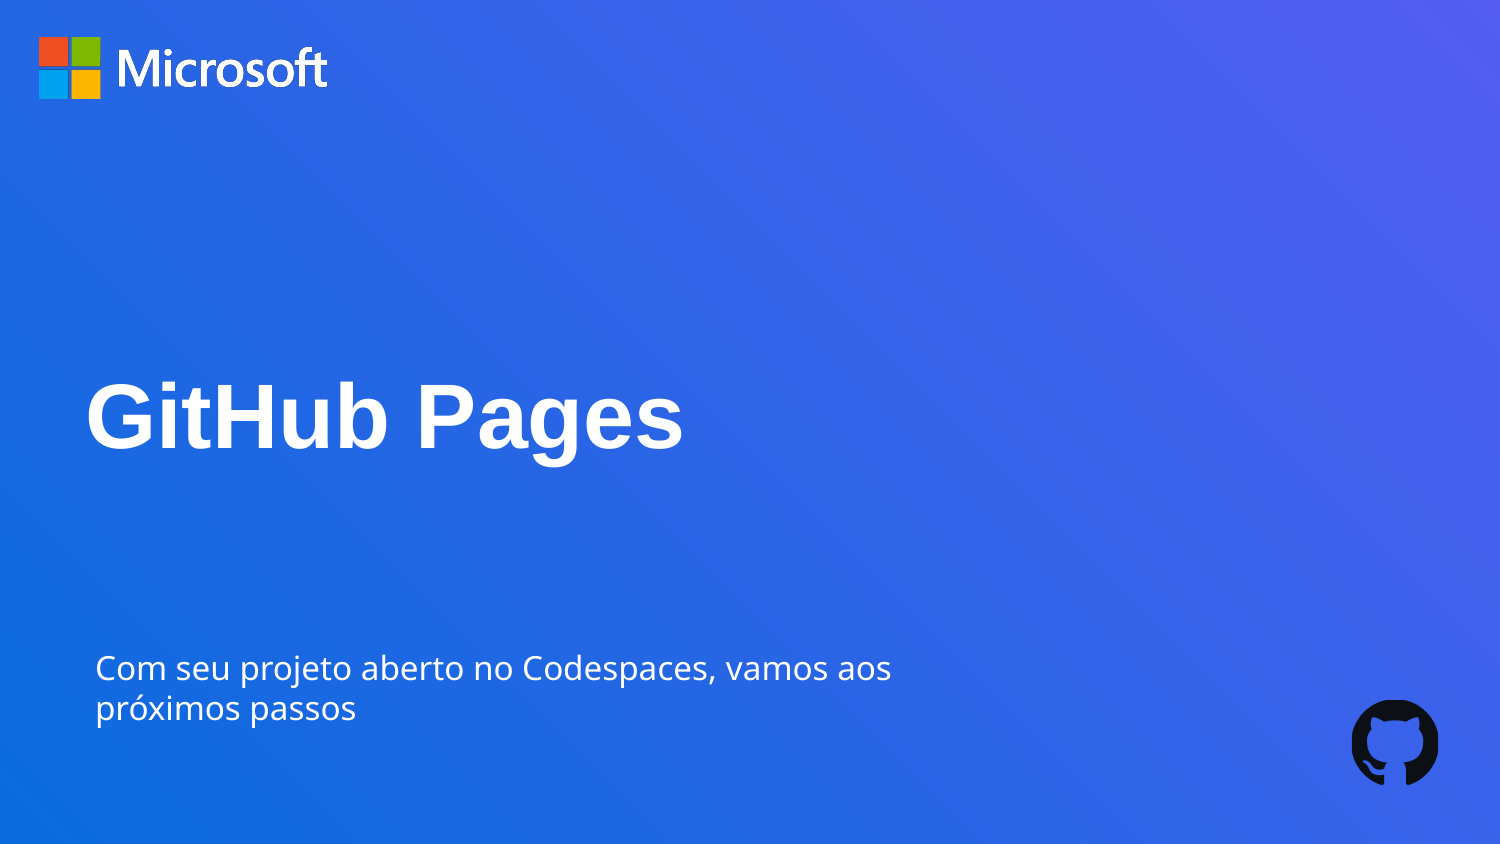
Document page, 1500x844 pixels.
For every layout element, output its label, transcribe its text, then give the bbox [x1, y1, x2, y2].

picture [39, 37, 327, 99]
title GitHub Pages [79, 278, 1205, 565]
subtitle Com seu projeto aberto no Codespaces, vamos aos próximos passos [79, 631, 920, 730]
picture [1351, 700, 1439, 785]
